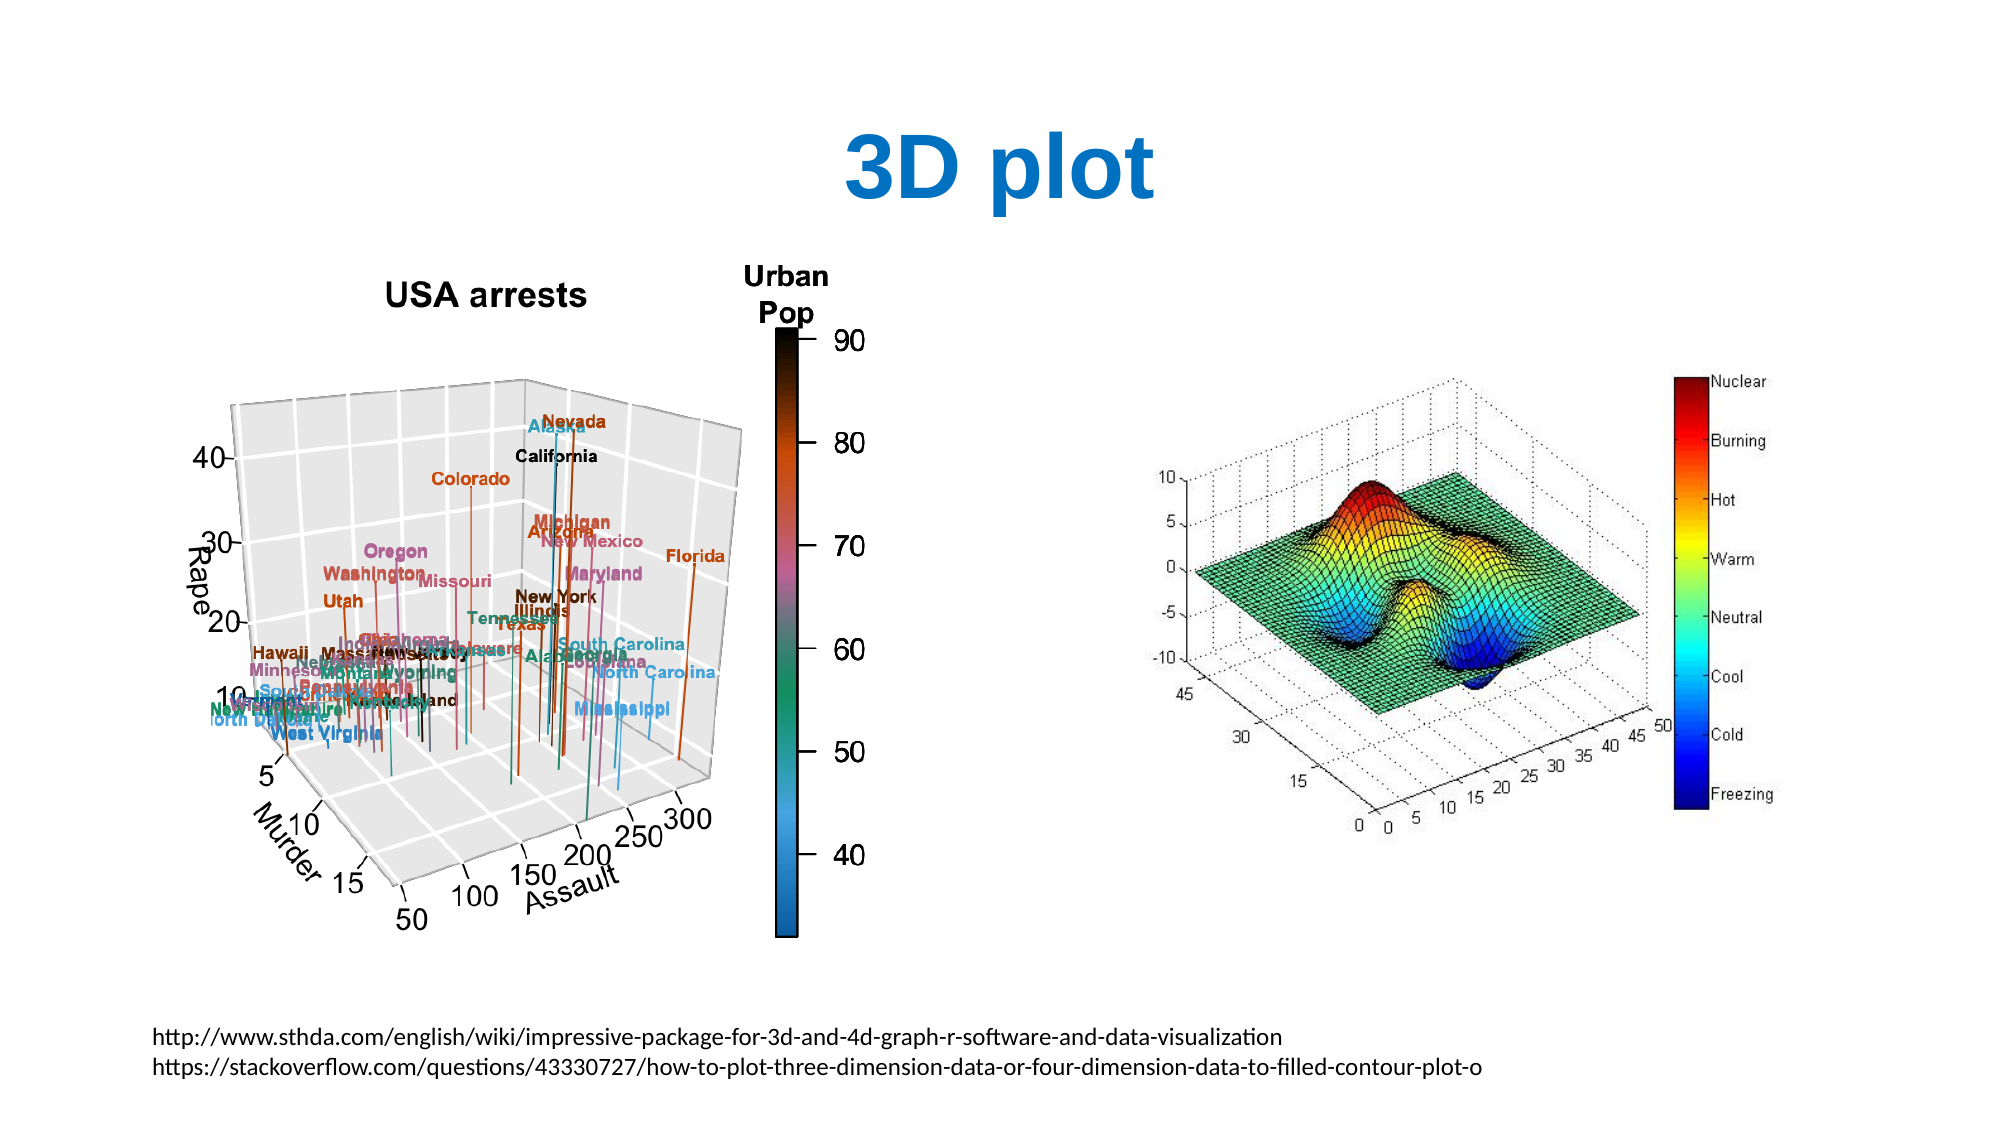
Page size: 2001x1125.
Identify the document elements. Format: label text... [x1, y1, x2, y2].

picture [1094, 338, 1803, 869]
text_box http://www.sthda.com/english/wiki/impressive-package-for-3d-and-4d-graph-r-software-and-data-visualization https://stackoverflow.com/questions/43330727/how-to-plot-three-dimension-data-or-four-dimension-data-to-filled-contour-plot-o [137, 1013, 1863, 1088]
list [175, 257, 890, 972]
title 3D plot [137, 59, 1863, 278]
